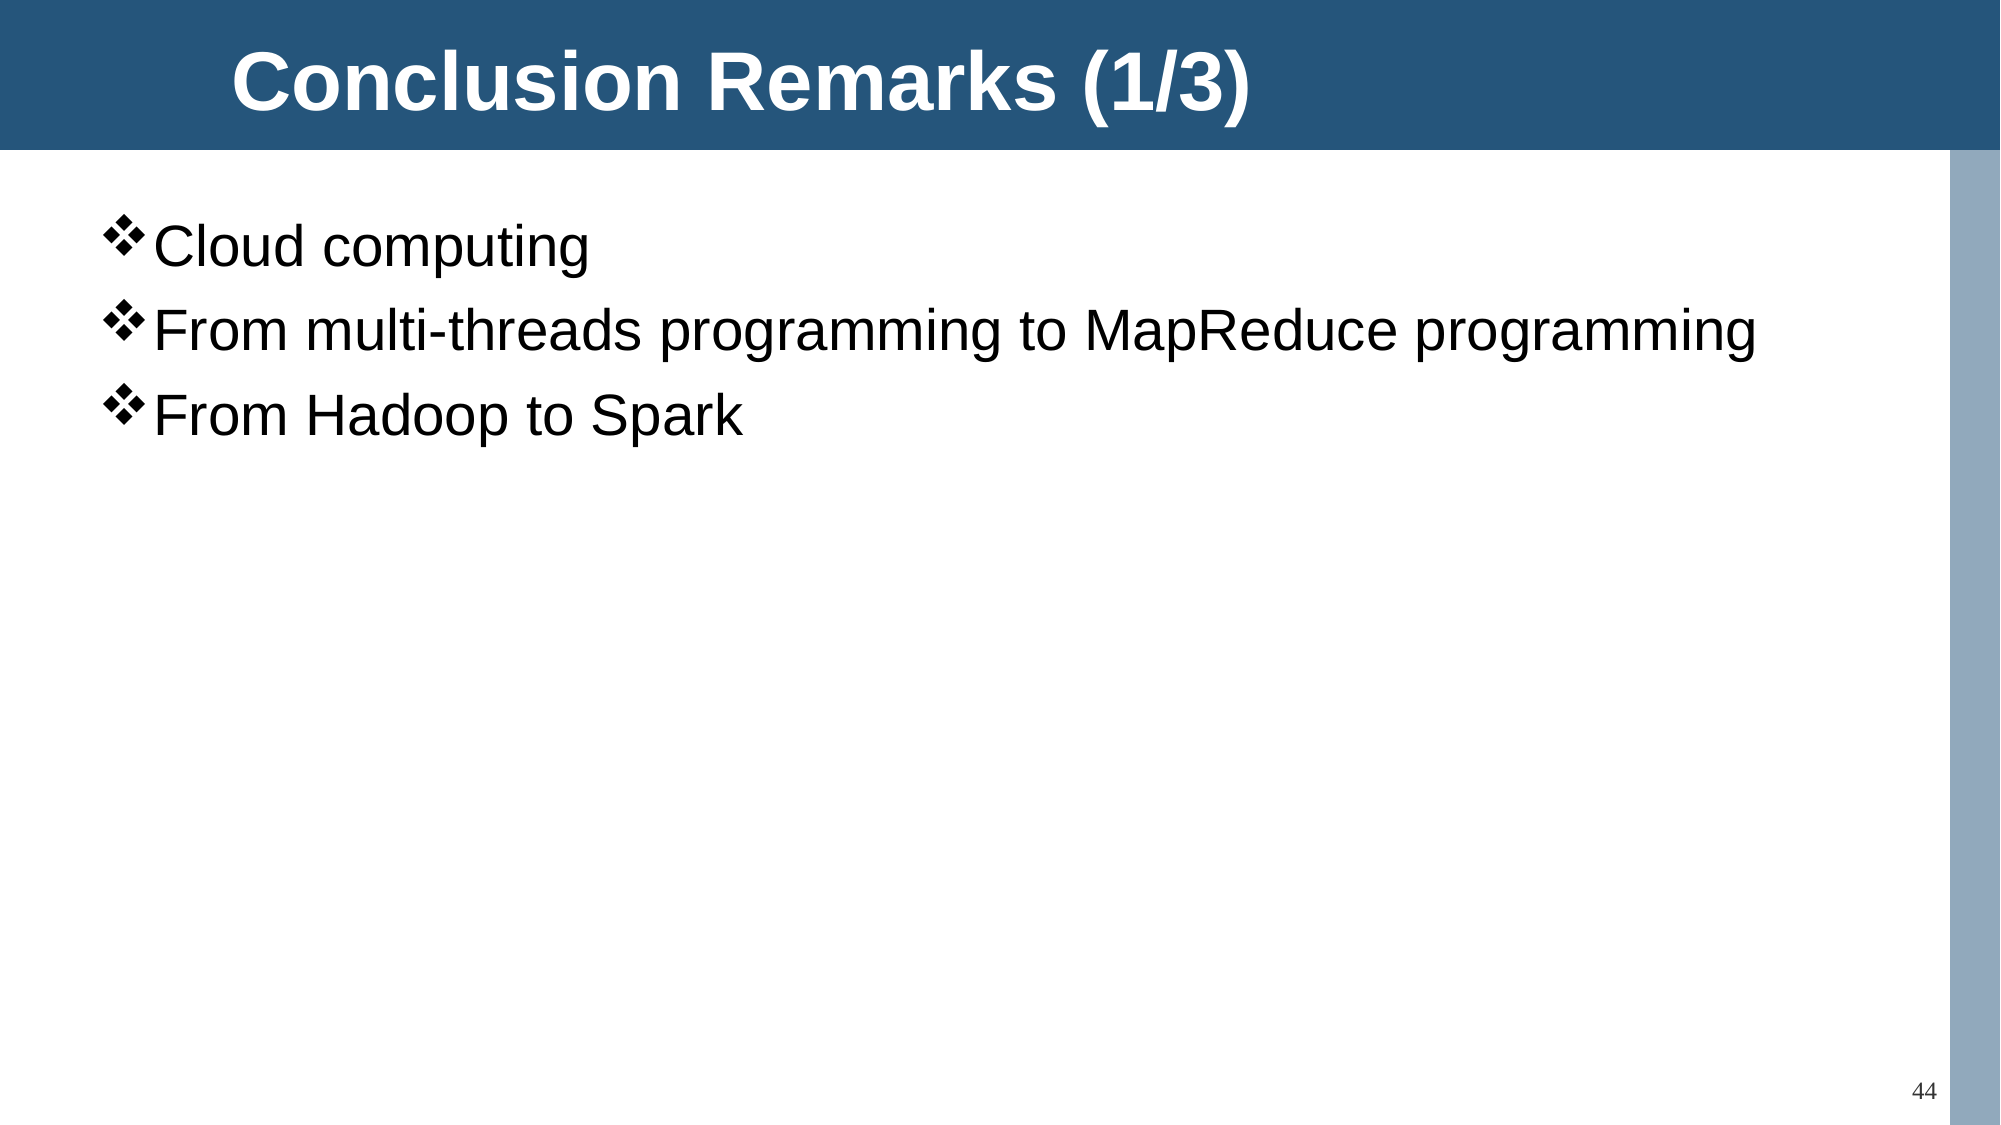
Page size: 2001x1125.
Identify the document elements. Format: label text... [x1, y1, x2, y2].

text_box Cloud computing From multi-threads programming to MapReduce programming From Hadoop to Spark [83, 199, 1925, 1038]
text_box Conclusion Remarks (1/3) [216, 37, 1767, 118]
slide_number 44 [1833, 1067, 2001, 1110]
